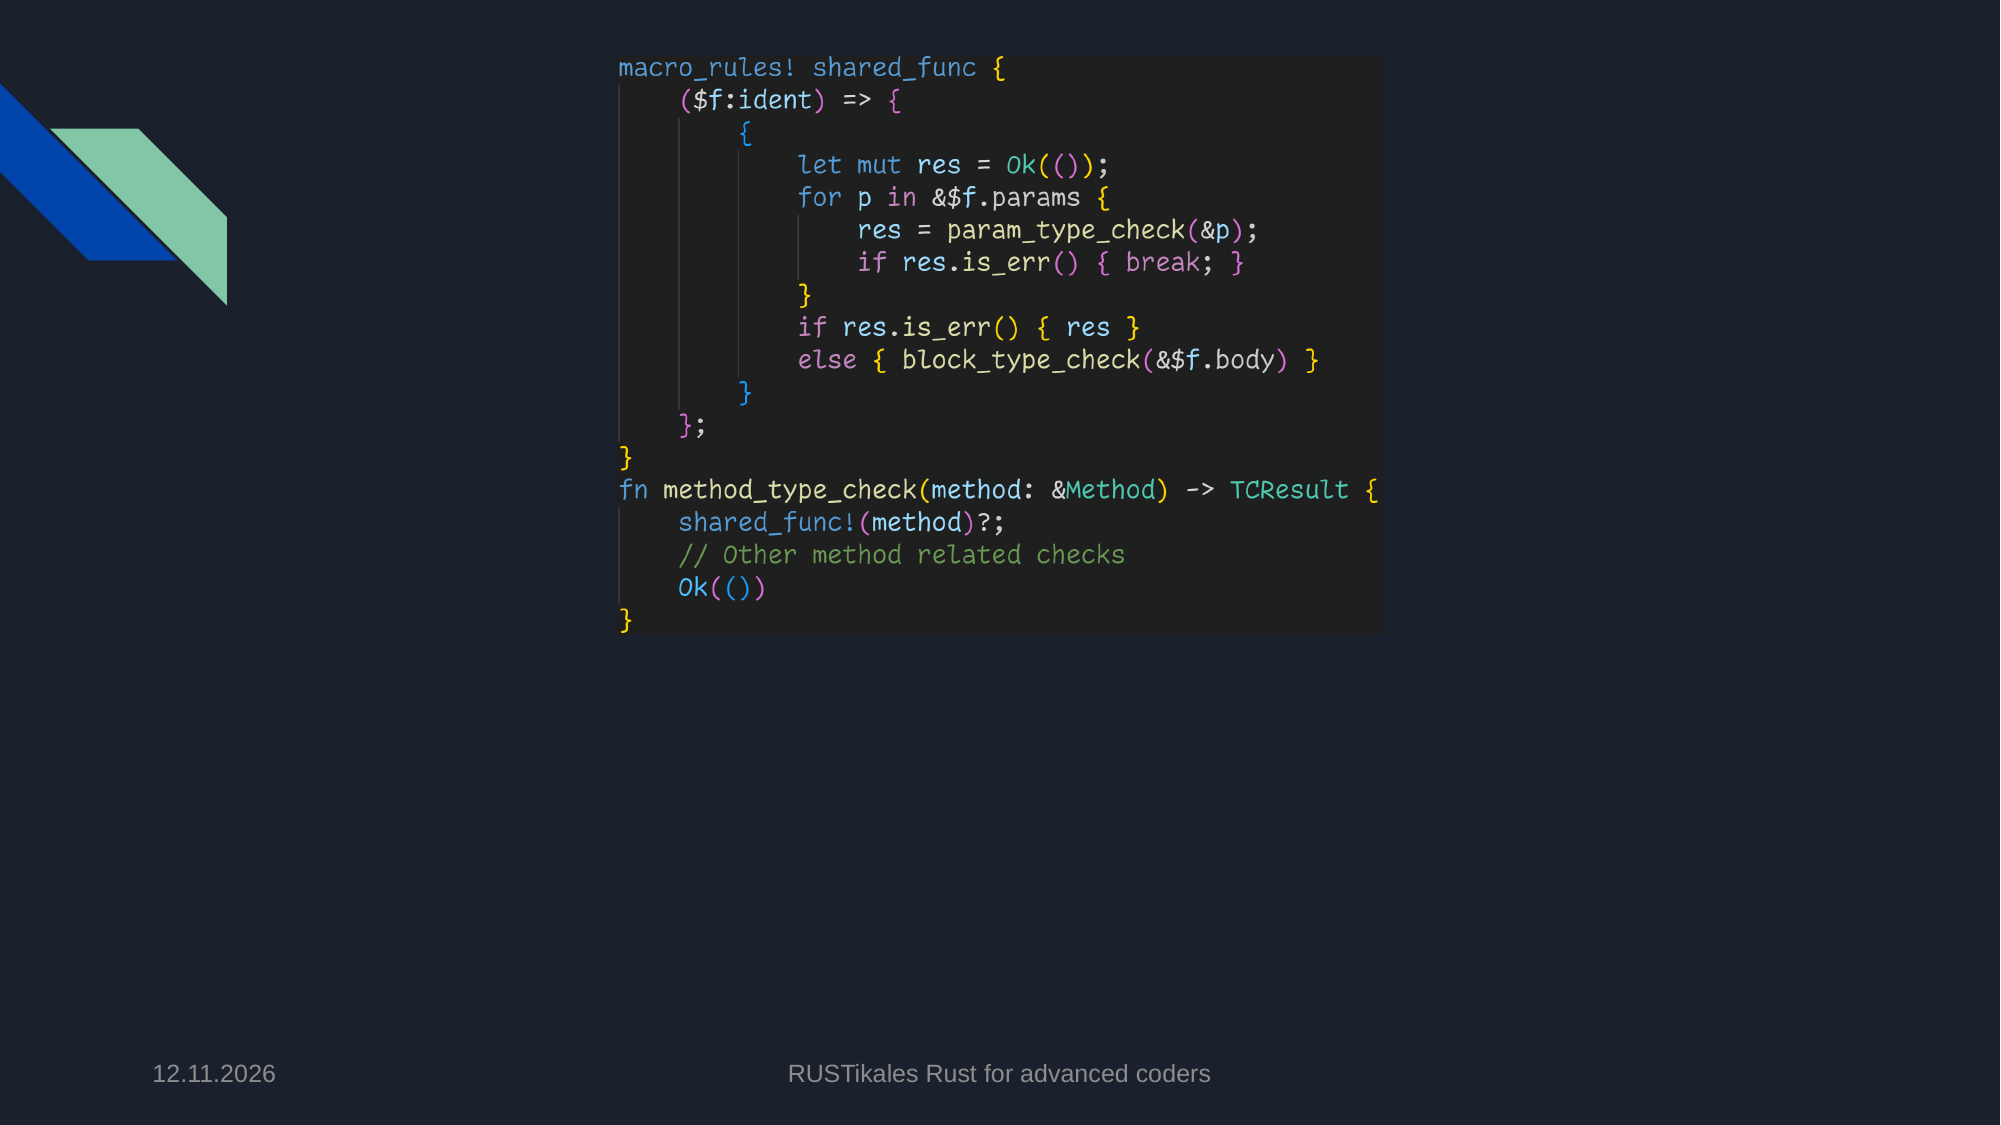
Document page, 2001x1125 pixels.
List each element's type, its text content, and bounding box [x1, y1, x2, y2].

footer RUSTikales Rust for advanced coders [662, 1042, 1338, 1103]
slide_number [137, 1042, 588, 1103]
picture [616, 56, 1384, 636]
